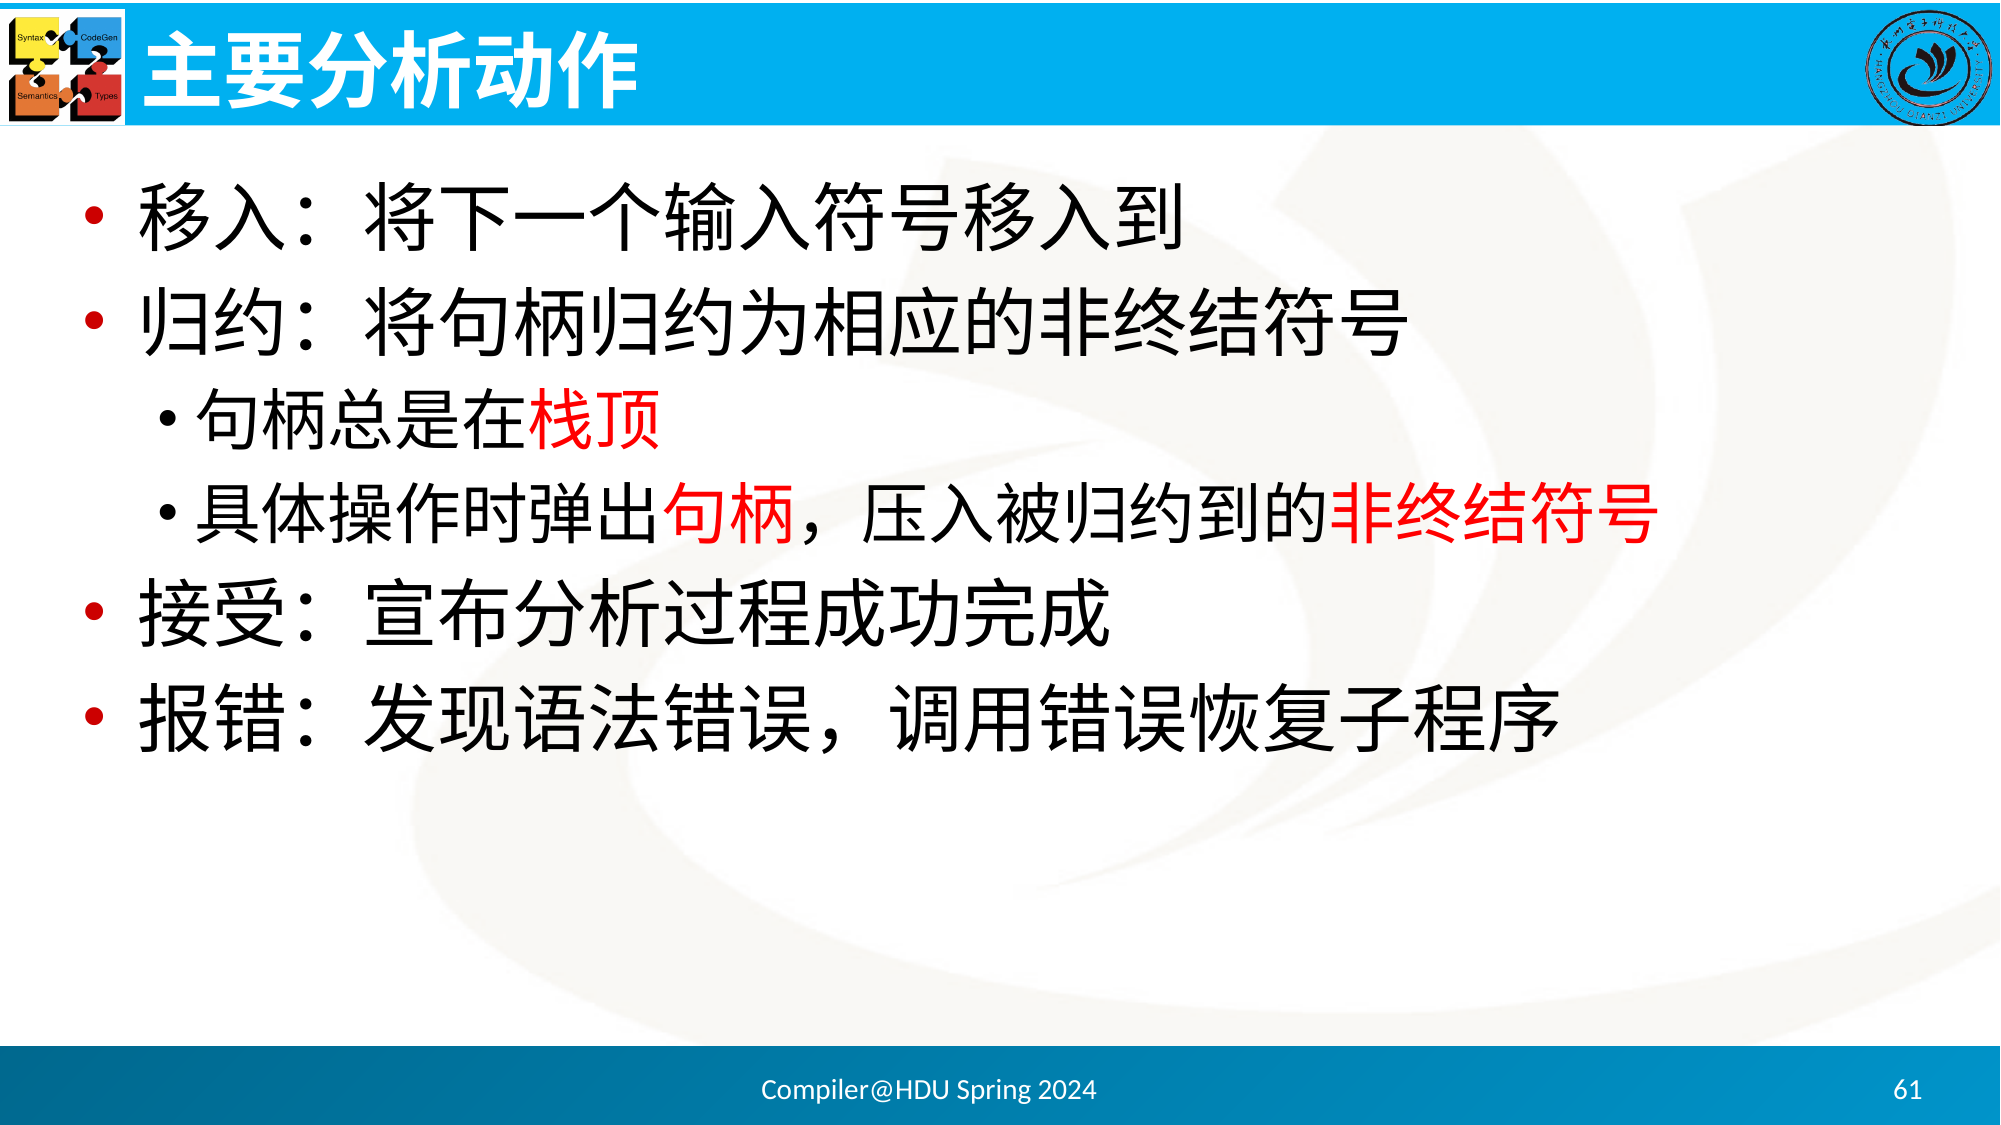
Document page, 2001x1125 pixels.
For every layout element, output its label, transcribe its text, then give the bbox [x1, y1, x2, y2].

footer Compiler@HDU Spring 2024 [612, 1049, 1247, 1125]
title 主要分析动作 [125, 6, 1934, 126]
list 移入：将下一个输入符号移入到 归约：将句柄归约为相应的非终结符号 句柄总是在栈顶 具体操作时弹出句柄，压入被归约到的非终结符号 接受：宣布分析过程成功完成 报错：发现语法错误，调用错误恢复子程序 [66, 162, 1934, 980]
slide_number 61 [1503, 1049, 1938, 1125]
